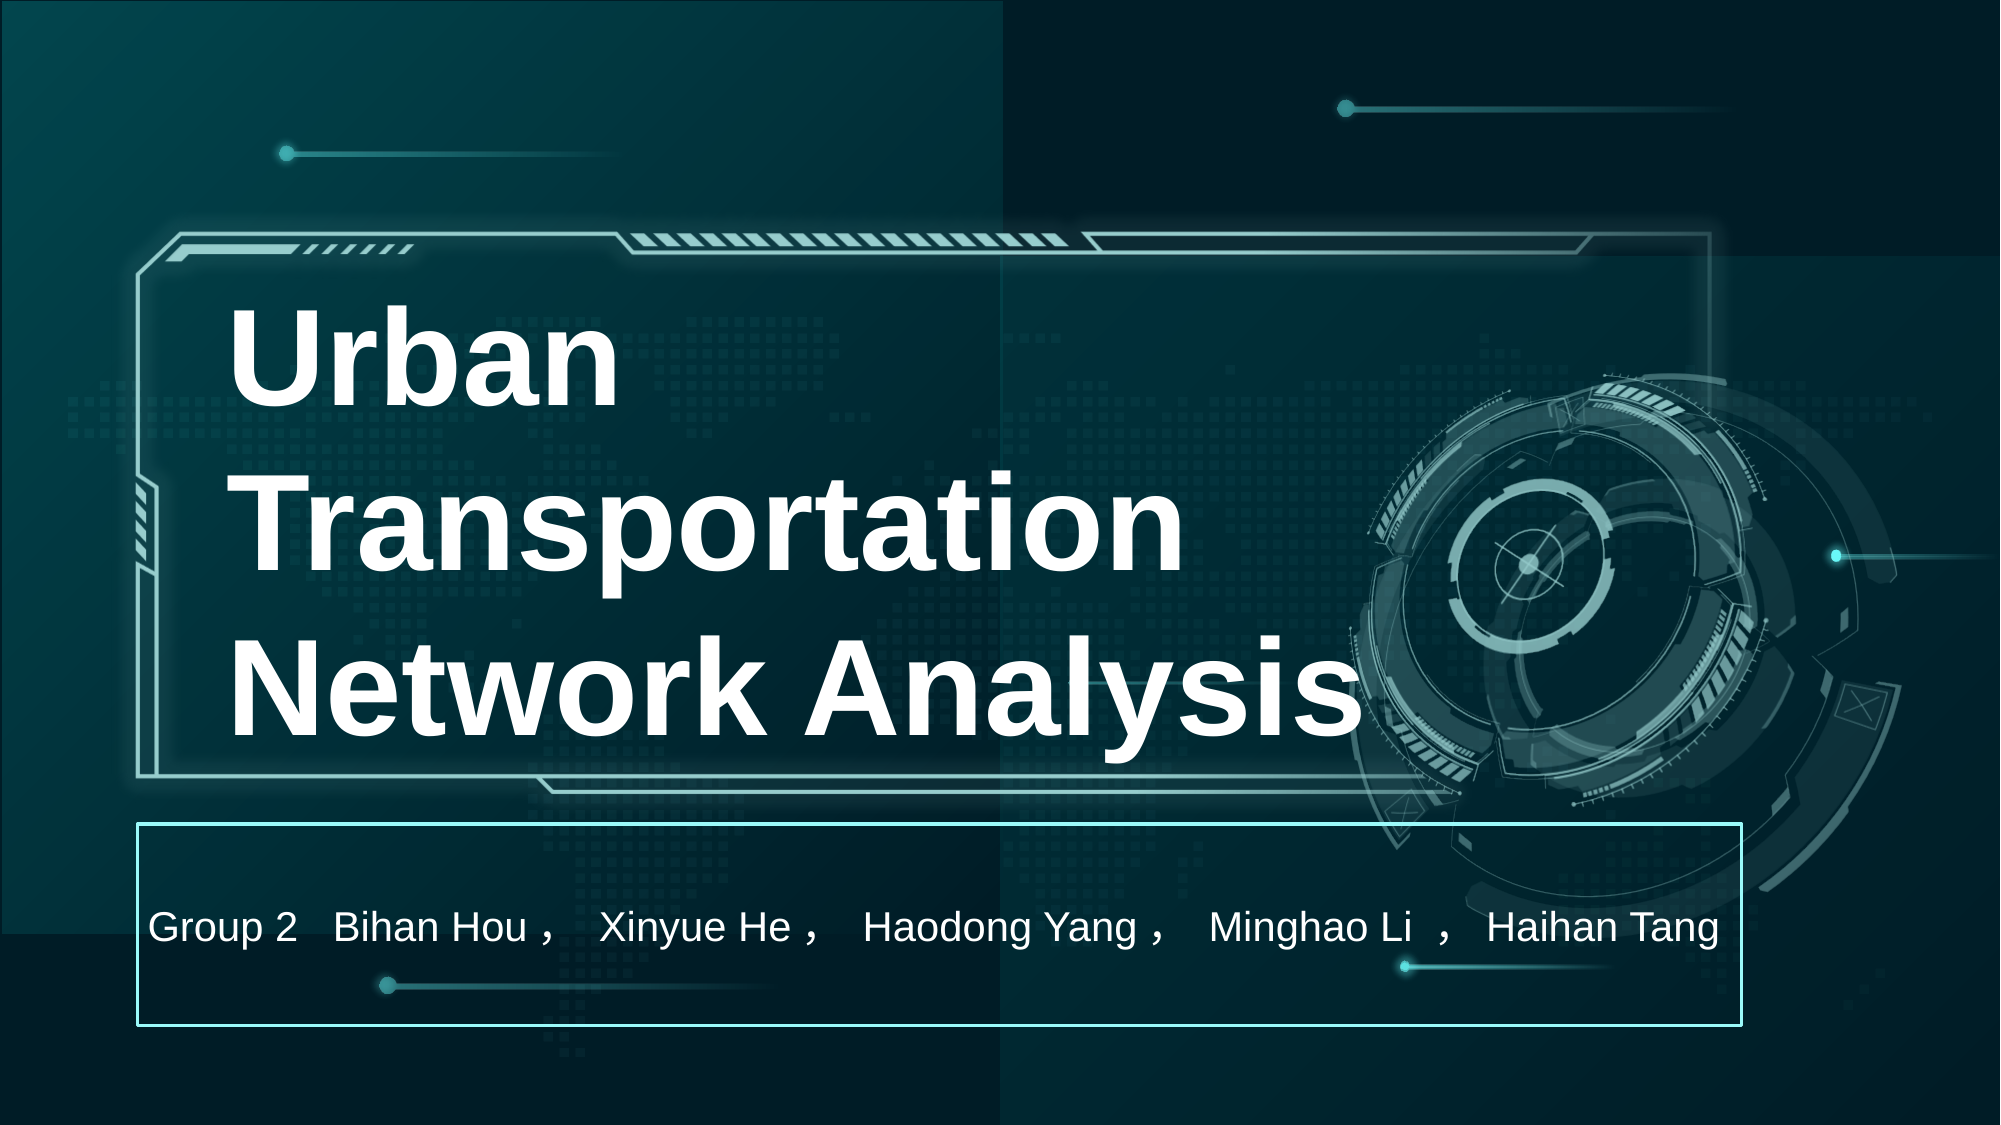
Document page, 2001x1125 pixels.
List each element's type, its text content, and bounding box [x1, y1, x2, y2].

title Urban Transportation Network Analysis [226, 266, 1410, 765]
list Group 2 Bihan Hou， Xinyue He， Haodong Yang， Minghao Li ，Haihan Tang [136, 822, 1743, 1027]
